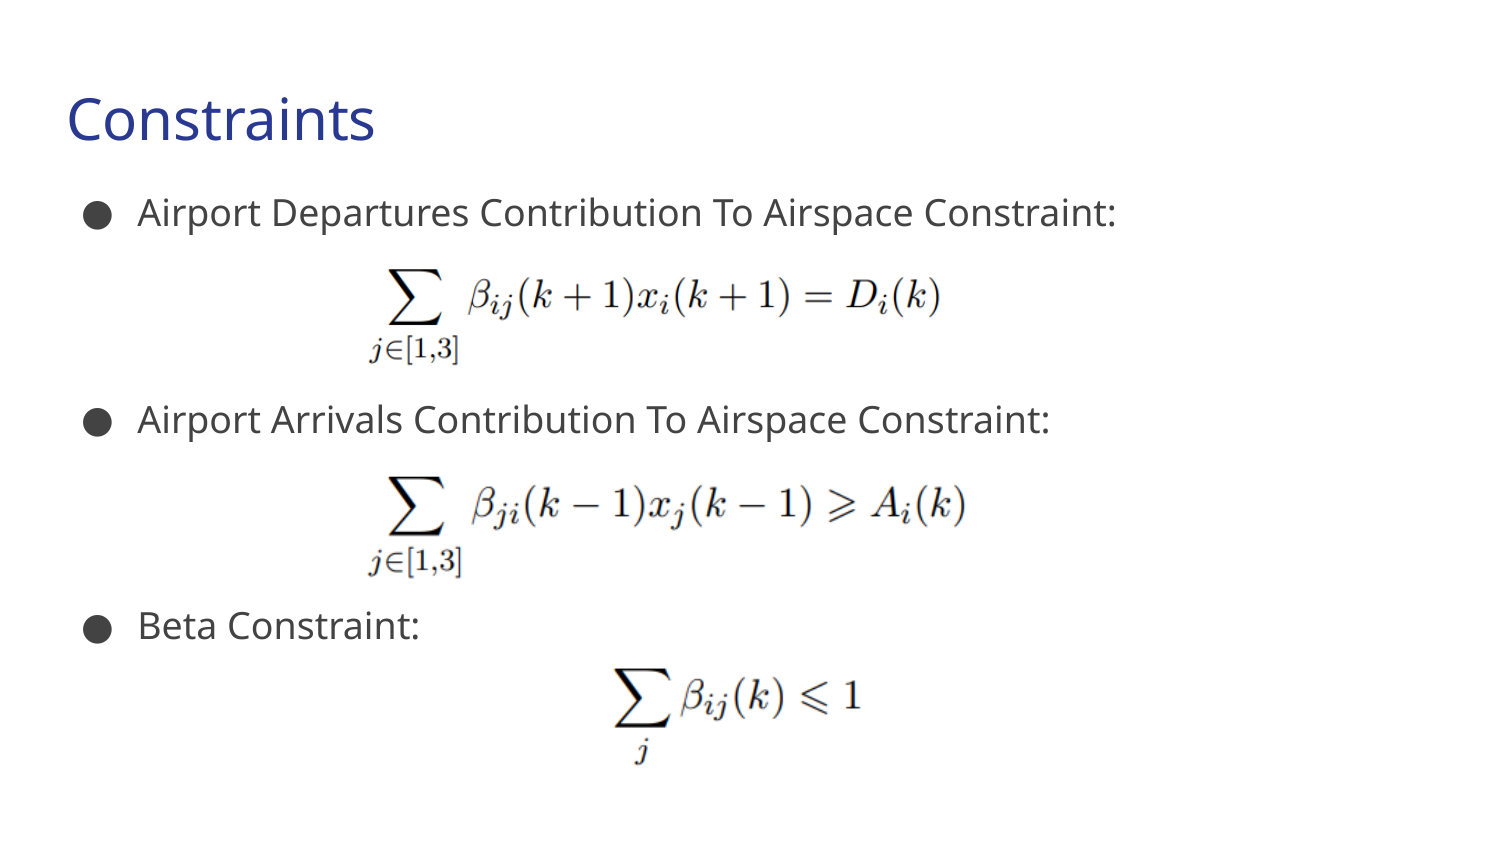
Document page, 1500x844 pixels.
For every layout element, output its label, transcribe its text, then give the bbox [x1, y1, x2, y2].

title Constraints [51, 67, 1449, 167]
picture [358, 247, 966, 374]
picture [591, 631, 889, 775]
picture [343, 453, 981, 597]
list Airport Departures Contribution To Airspace Constraint: Airport Arrivals Contribution To Airspace Constraint: Beta Constraint: [47, 166, 1446, 820]
